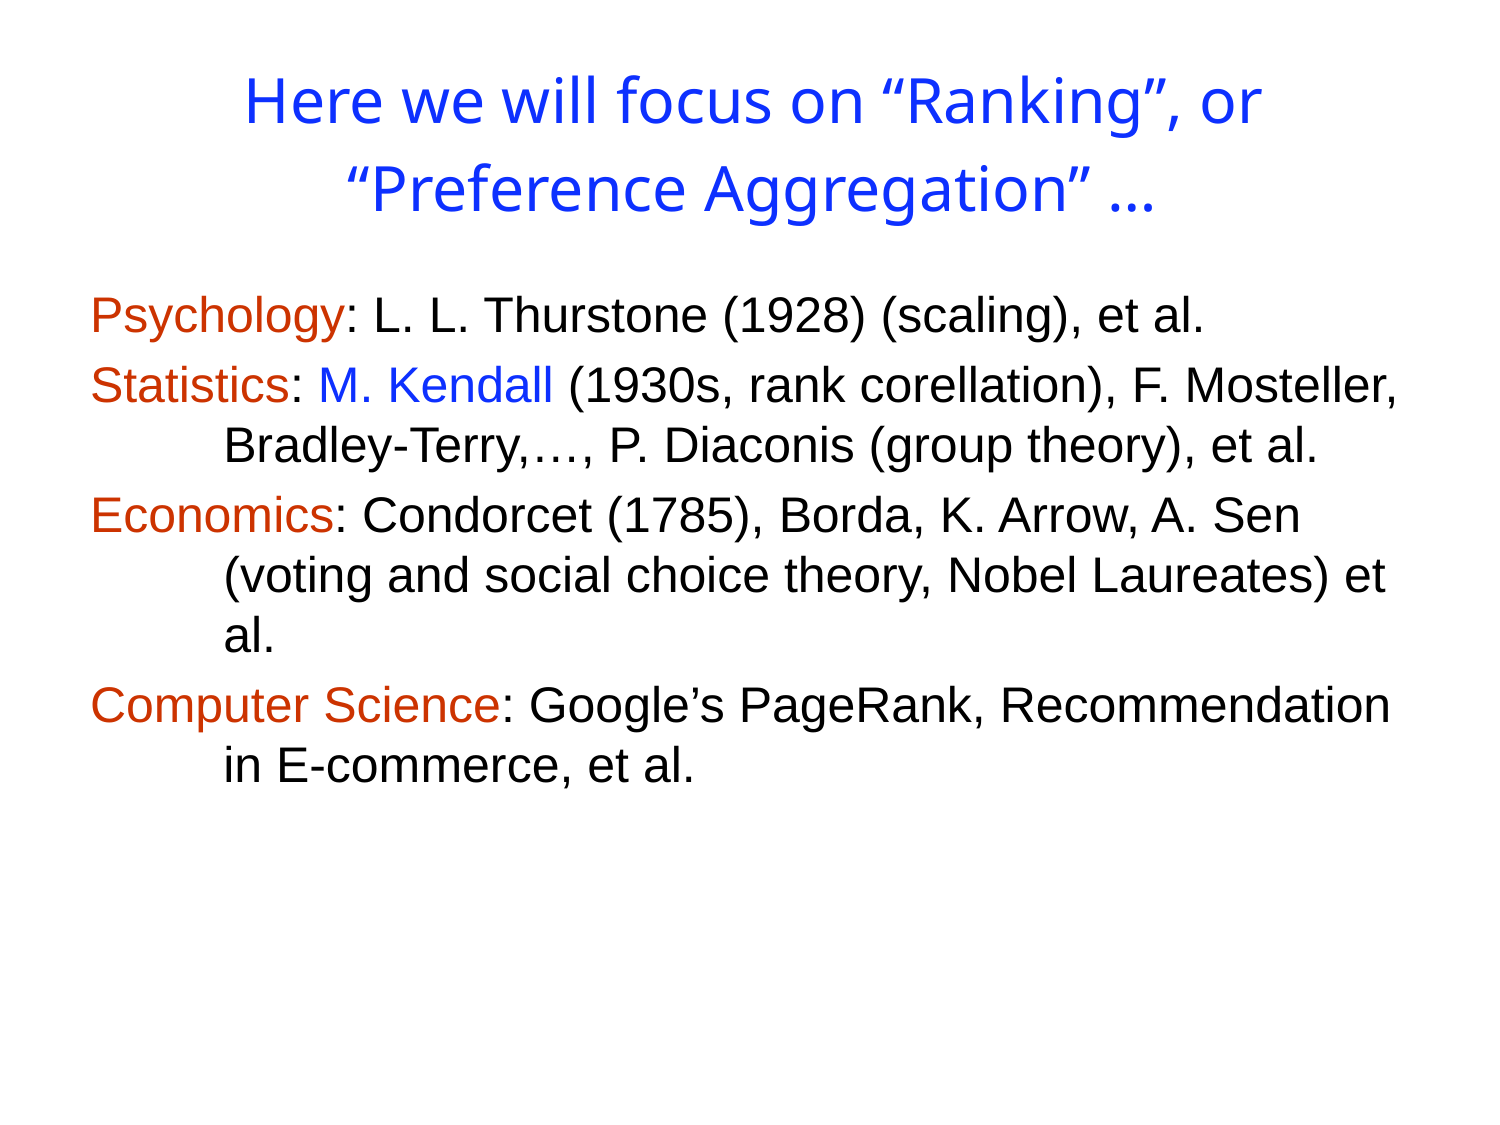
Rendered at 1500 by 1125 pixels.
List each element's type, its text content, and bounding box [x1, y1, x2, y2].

list Psychology: L. L. Thurstone (1928) (scaling), et al. Statistics: M. Kendall (1930s, rank corellation), F. Mosteller, Bradley-Terry,…, P. Diaconis (group theory), et al. Economics: Condorcet (1785), Borda, K. Arrow, A. Sen (voting and social choice theory, Nobel Laureates) et al. Computer Science: Google’s PageRank, Recommendation in E-commerce, et al. [74, 274, 1438, 826]
title Here we will focus on “Ranking”, or “Preference Aggregation” … [124, 49, 1401, 238]
